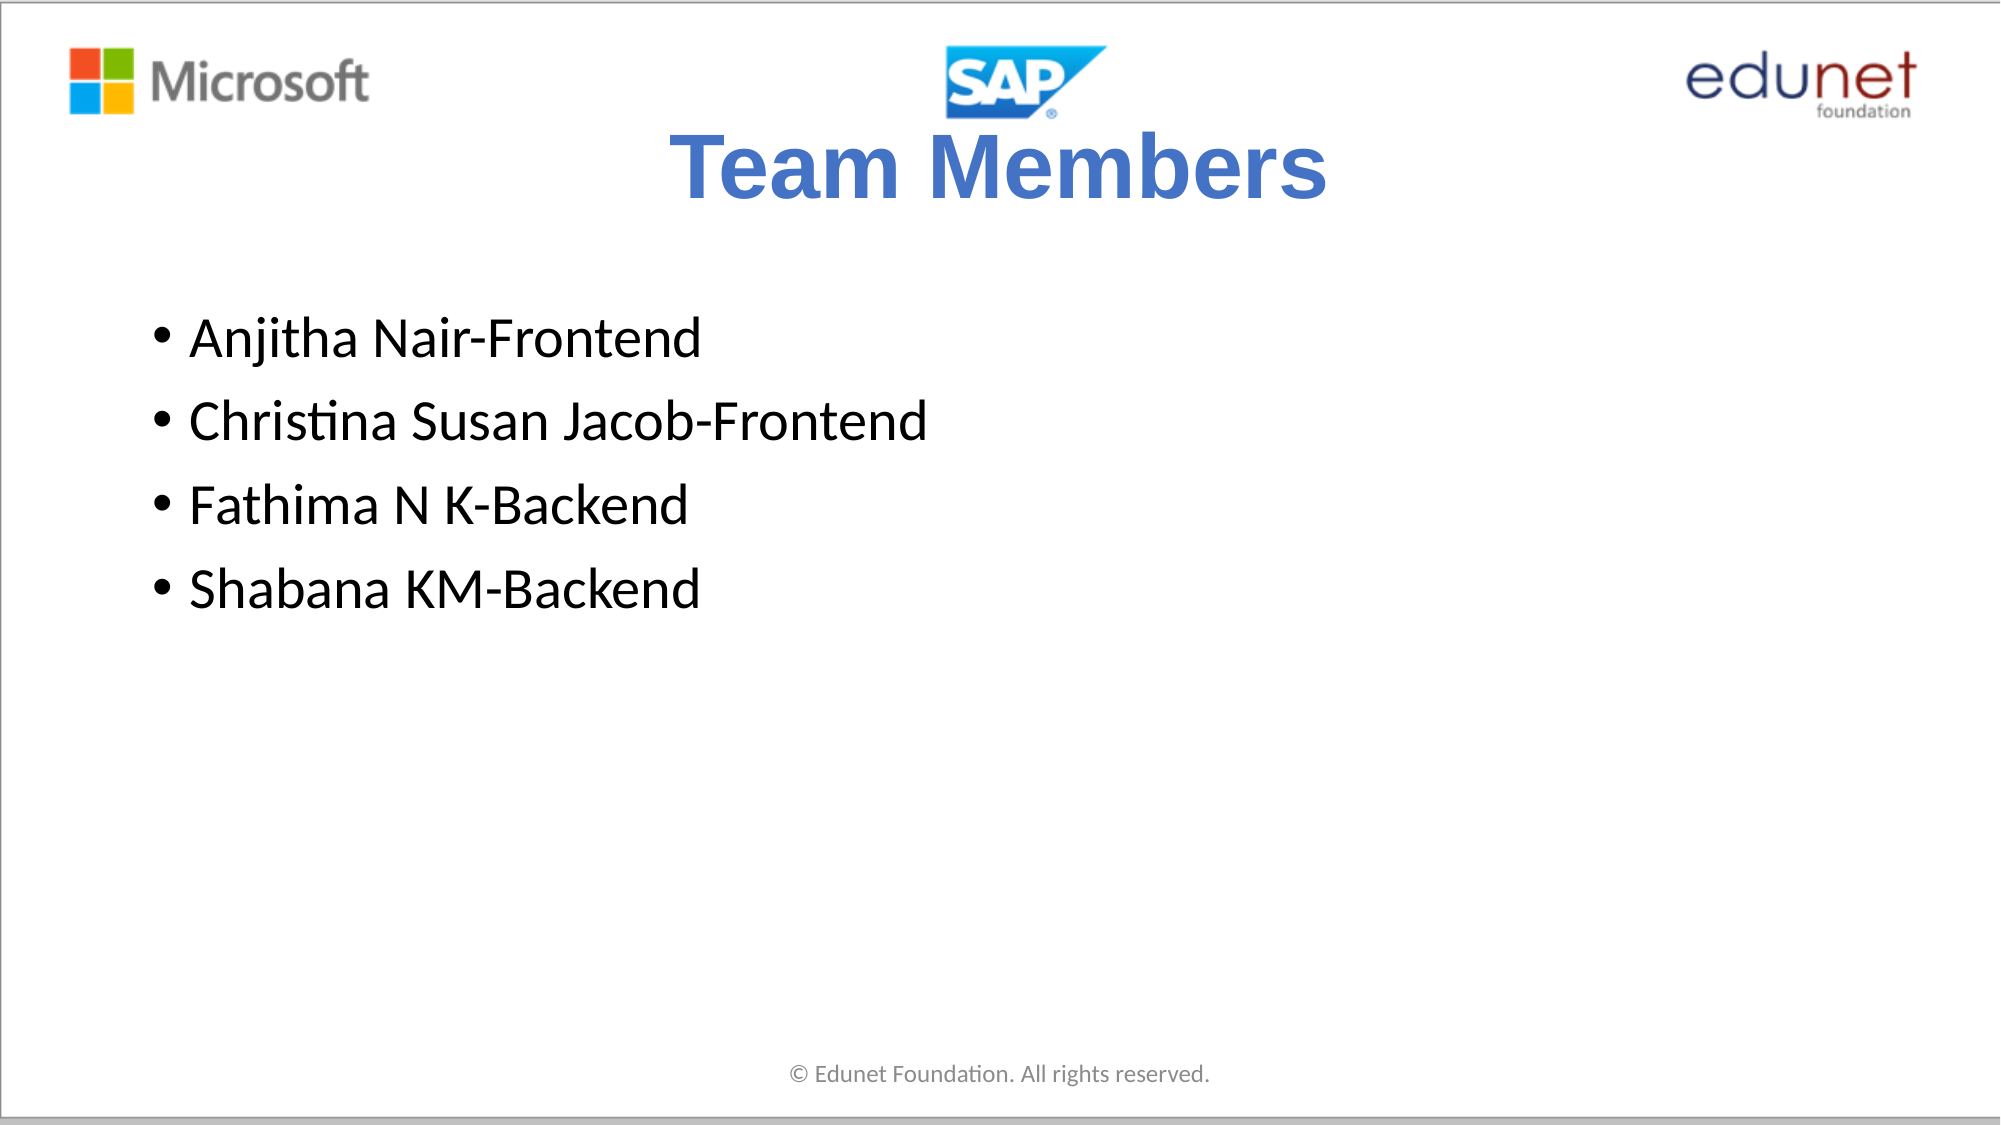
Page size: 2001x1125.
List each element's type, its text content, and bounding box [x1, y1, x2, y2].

title Team Members [137, 59, 1863, 278]
footer © Edunet Foundation. All rights reserved. [662, 1042, 1338, 1103]
picture [0, 0, 2001, 1125]
list Anjitha Nair-Frontend Christina Susan Jacob-Frontend Fathima N K-Backend Shabana KM-Backend [137, 299, 1863, 1014]
